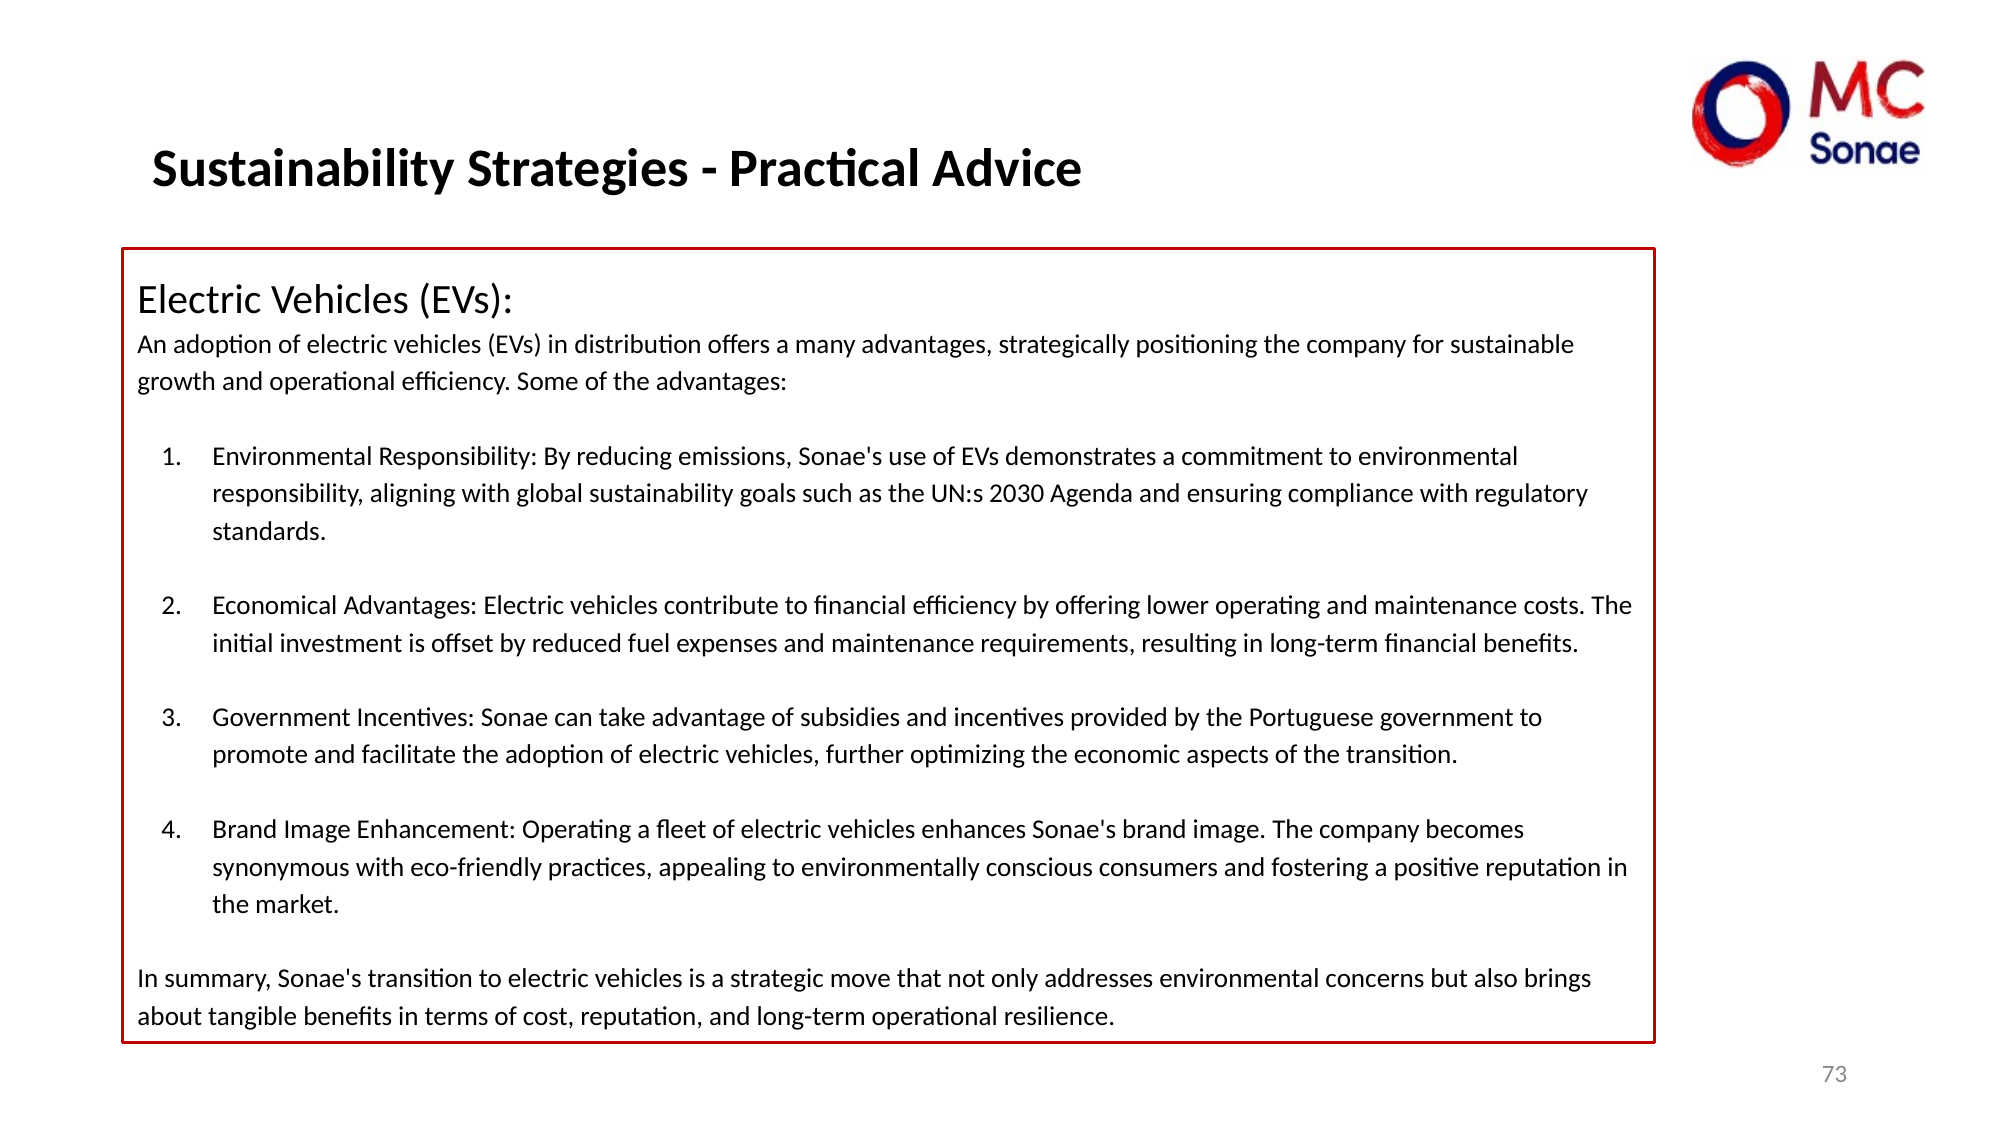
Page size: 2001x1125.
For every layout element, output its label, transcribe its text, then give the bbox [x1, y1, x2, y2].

picture [1691, 57, 1926, 169]
title Sustainability Strategies - Practical Advice [137, 59, 1863, 278]
slide_number ‹#› [1412, 1042, 1863, 1103]
text_box Electric Vehicles (EVs): An adoption of electric vehicles (EVs) in distribution offers a many advantages, strategically positioning the company for sustainable growth and operational efficiency. Some of the advantages: Environmental Responsibility: By reducing emissions, Sonae's use of EVs demonstrates a commitment to environmental responsibility, aligning with global sustainability goals such as the UN:s 2030 Agenda and ensuring compliance with regulatory standards. Economical Advantages: Electric vehicles contribute to financial efficiency by offering lower operating and maintenance costs. The initial investment is offset by reduced fuel expenses and maintenance requirements, resulting in long-term financial benefits. Government Incentives: Sonae can take advantage of subsidies and incentives provided by the Portuguese government to promote and facilitate the adoption of electric vehicles, further optimizing the economic aspects of the transition. Brand Image Enhancement: Operating a fleet of electric vehicles enhances Sonae's brand image. The company becomes synonymous with eco-friendly practices, appealing to environmentally conscious consumers and fostering a positive reputation in the market. In summary, Sonae's transition to electric vehicles is a strategic move that not only addresses environmental concerns but also brings about tangible benefits in terms of cost, reputation, and long-term operational resilience. [122, 248, 1655, 1043]
